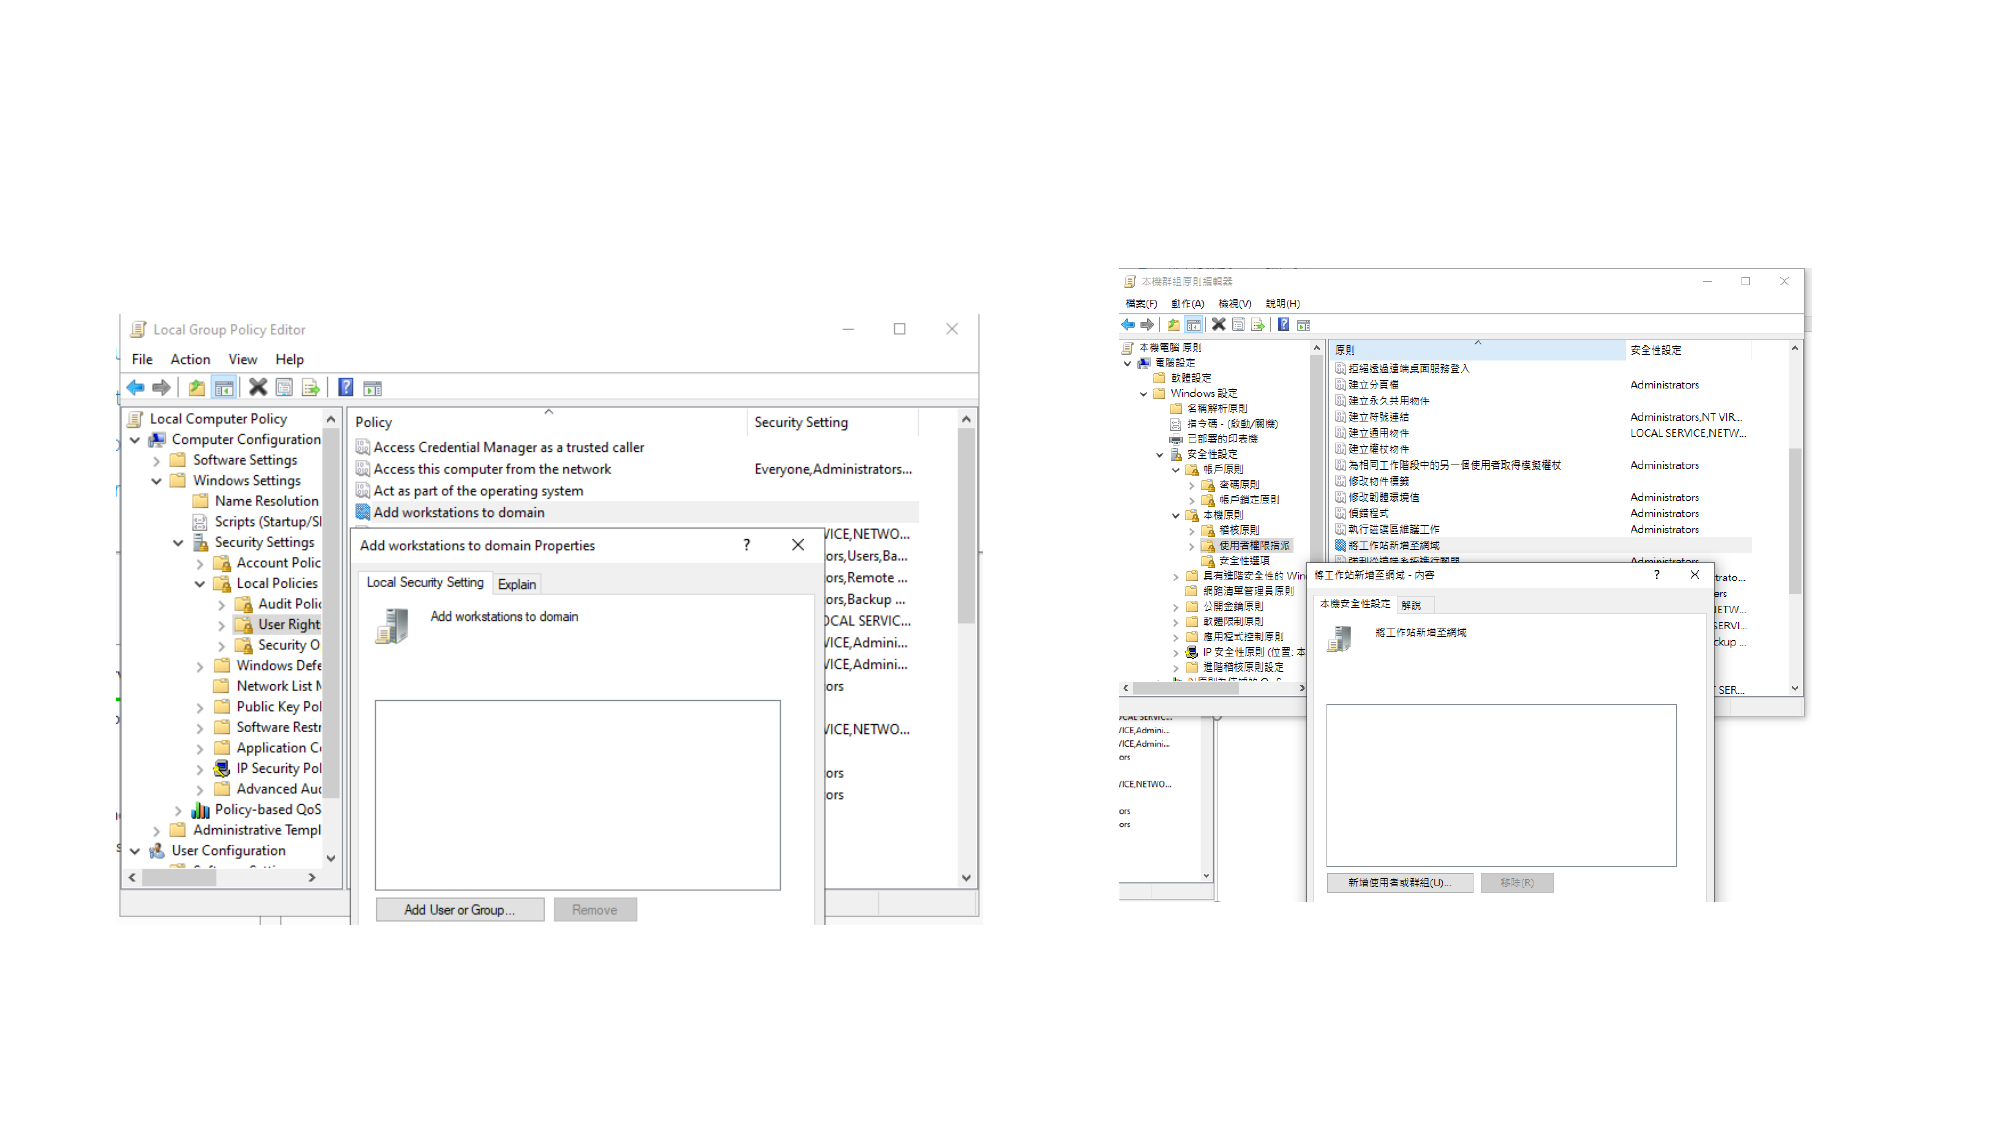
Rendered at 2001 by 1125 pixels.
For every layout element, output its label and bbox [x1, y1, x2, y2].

list [116, 314, 983, 925]
picture [1119, 268, 1812, 902]
